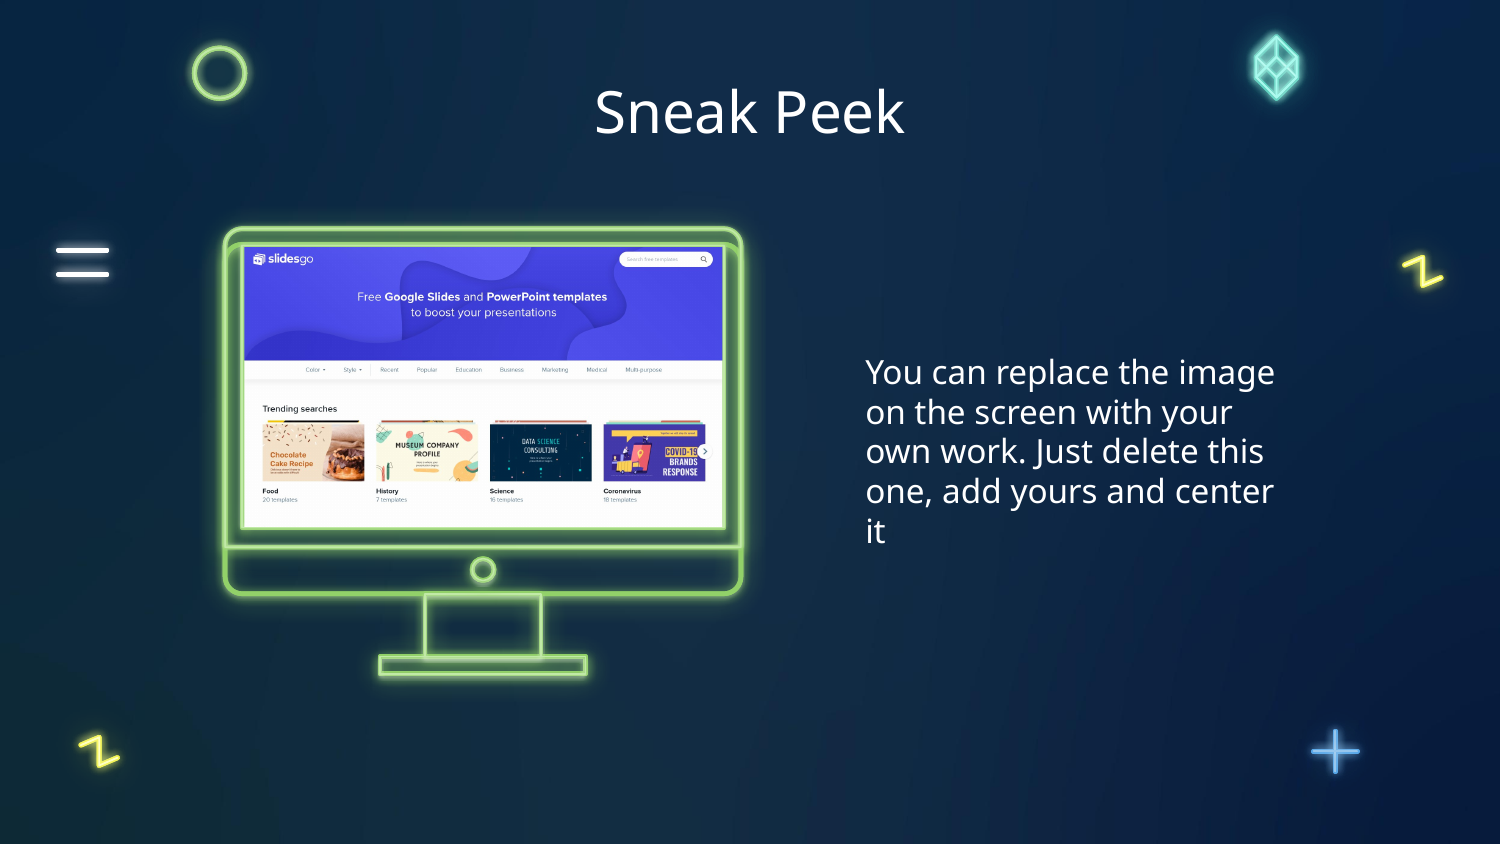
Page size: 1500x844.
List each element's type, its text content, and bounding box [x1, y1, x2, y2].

picture [0, 0, 1500, 844]
subtitle You can replace the image on the screen with your own work. Just delete this one, add yours and center it [850, 335, 1315, 567]
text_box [224, 228, 742, 674]
title Sneak Peek [51, 59, 1449, 154]
text_box [1281, 50, 1287, 57]
